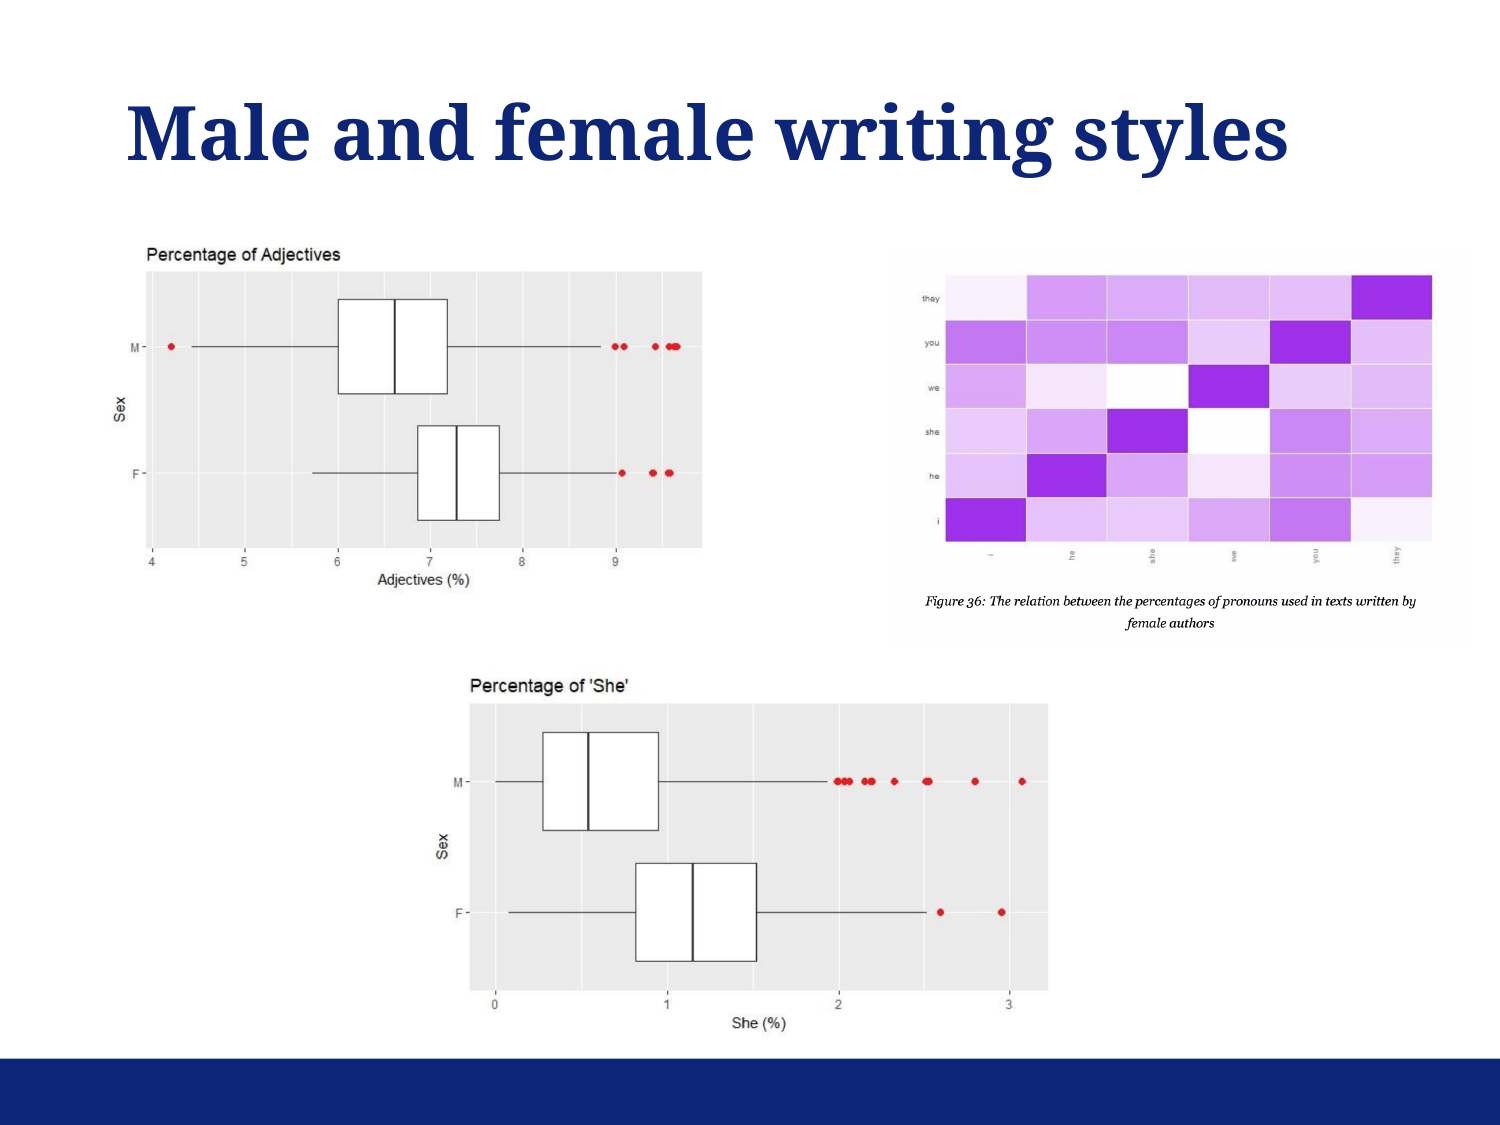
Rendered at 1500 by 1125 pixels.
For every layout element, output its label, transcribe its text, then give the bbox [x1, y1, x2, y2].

picture [88, 223, 731, 595]
picture [422, 246, 1471, 1043]
text_box Male and female writing styles [112, 78, 1400, 183]
